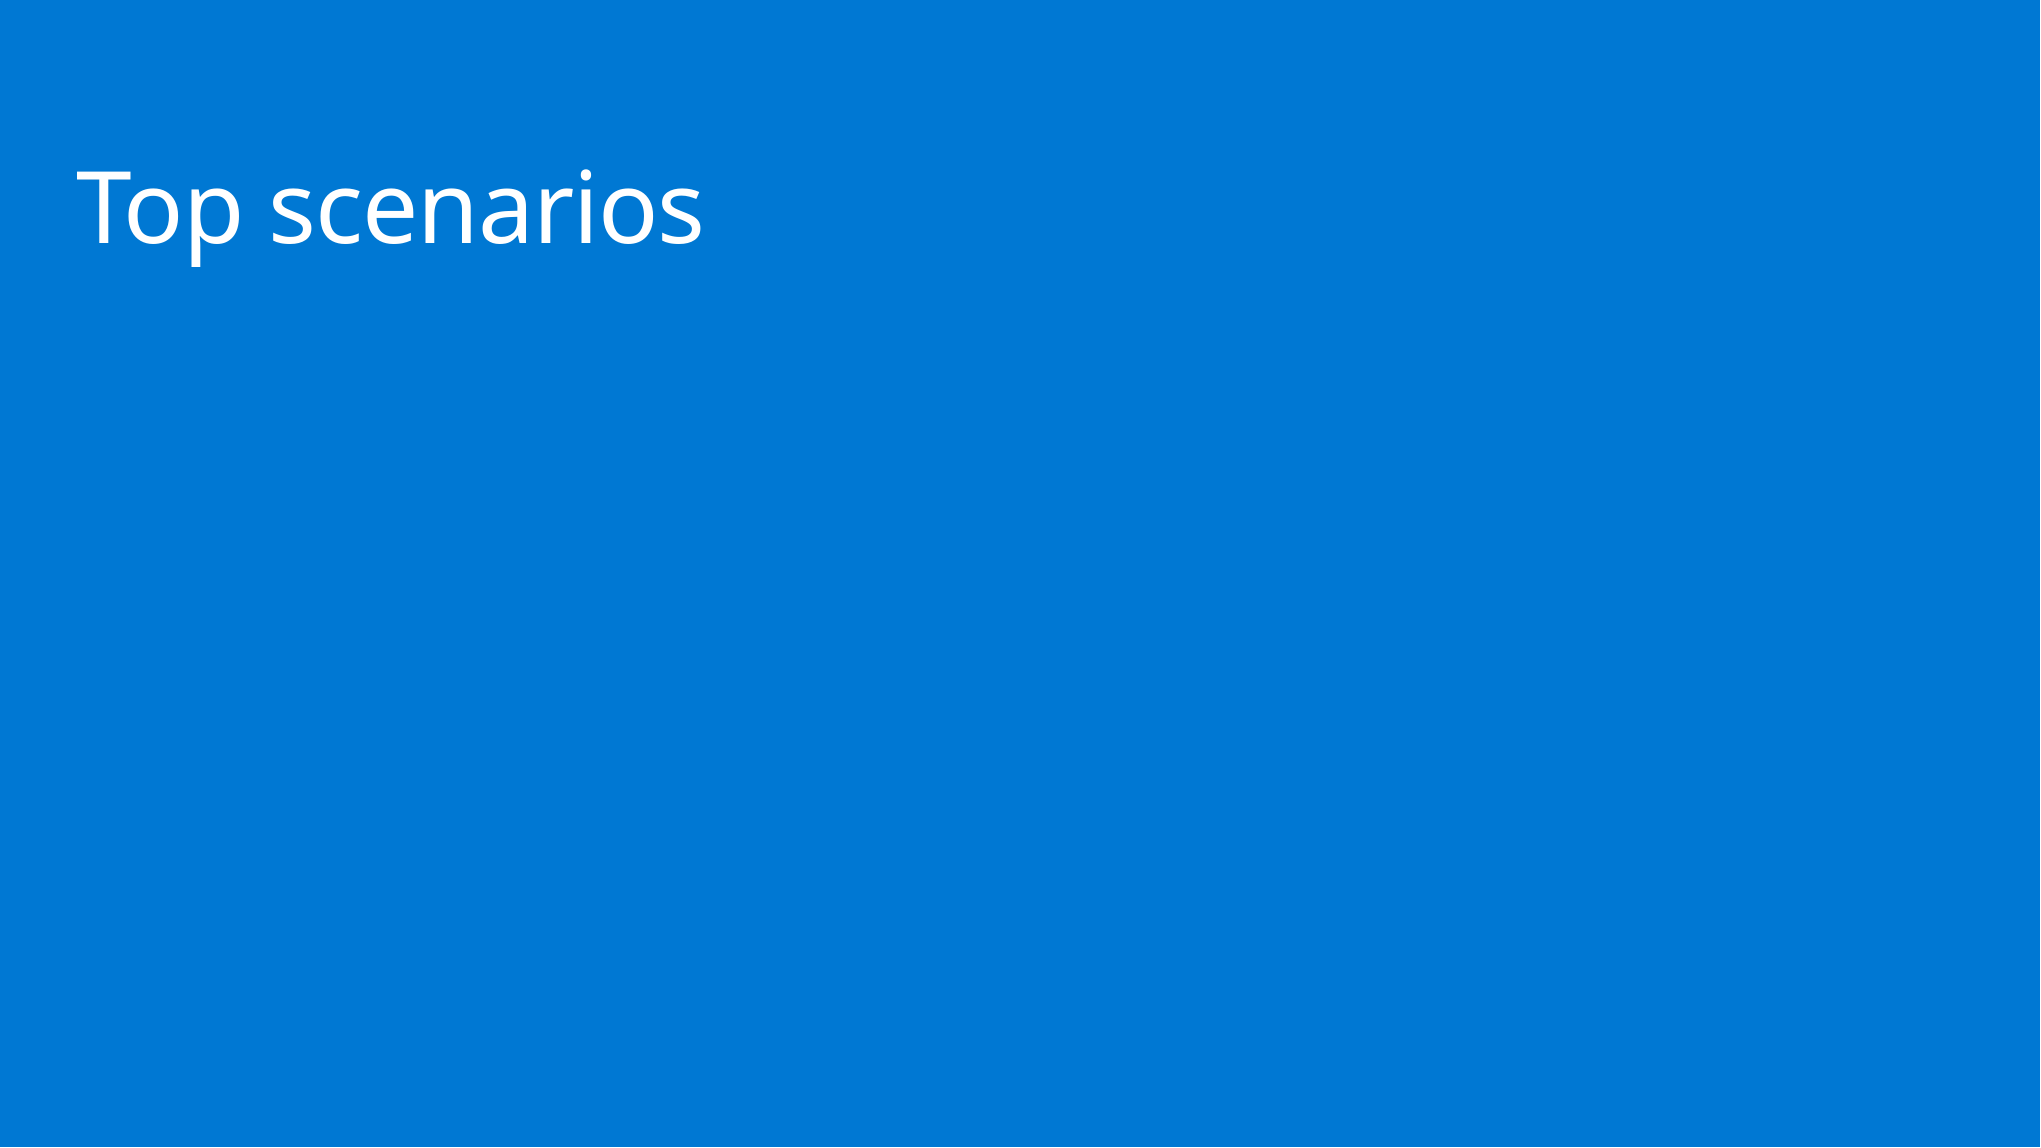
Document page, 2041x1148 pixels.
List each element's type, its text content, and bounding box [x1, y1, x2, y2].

title Top scenarios [76, 157, 1786, 753]
